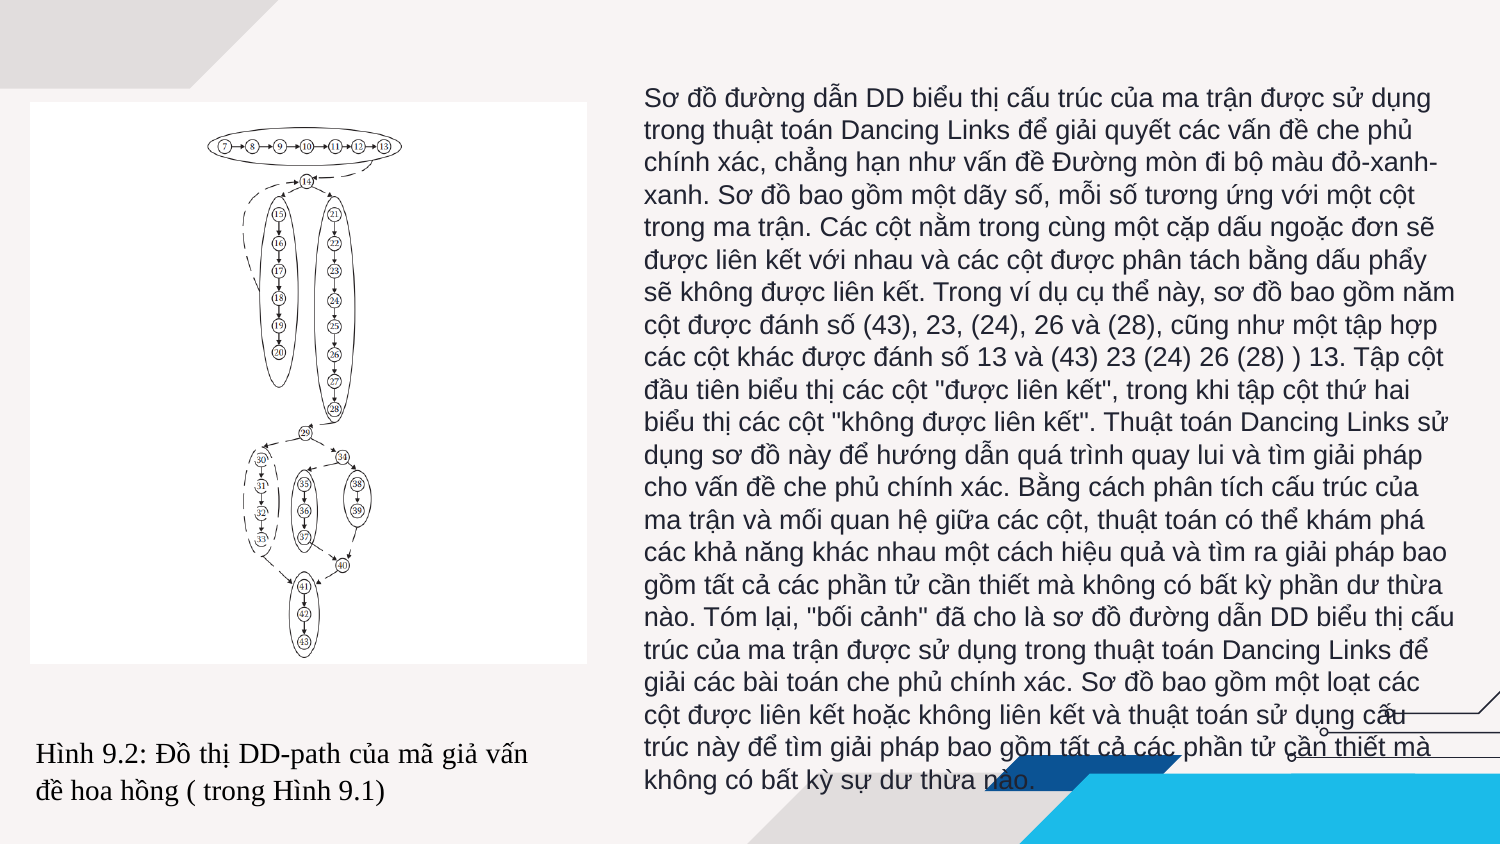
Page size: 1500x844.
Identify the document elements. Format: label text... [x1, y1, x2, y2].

picture [30, 101, 587, 664]
text_box Sơ đồ đường dẫn DD biểu thị cấu trúc của ma trận được sử dụng trong thuật toán Dancing Links để giải quyết các vấn đề che phủ chính xác, chẳng hạn như vấn đề Đường mòn đi bộ màu đỏ-xanh-xanh. Sơ đồ bao gồm một dãy số, mỗi số tương ứng với một cột trong ma trận. Các cột nằm trong cùng một cặp dấu ngoặc đơn sẽ được liên kết với nhau và các cột được phân tách bằng dấu phẩy sẽ không được liên kết. Trong ví dụ cụ thể này, sơ đồ bao gồm năm cột được đánh số (43), 23, (24), 26 và (28), cũng như một tập hợp các cột khác được đánh số 13 và (43) 23 (24) 26 (28) ) 13. Tập cột đầu tiên biểu thị các cột "được liên kết", trong khi tập cột thứ hai biểu thị các cột "không được liên kết". Thuật toán Dancing Links sử dụng sơ đồ này để hướng dẫn quá trình quay lui và tìm giải pháp cho vấn đề che phủ chính xác. Bằng cách phân tích cấu trúc của ma trận và mối quan hệ giữa các cột, thuật toán có thể khám phá các khả năng khác nhau một cách hiệu quả và tìm ra giải pháp bao gồm tất cả các phần tử cần thiết mà không có bất kỳ phần dư thừa nào. Tóm lại, "bối cảnh" đã cho là sơ đồ đường dẫn DD biểu thị cấu trúc của ma trận được sử dụng trong thuật toán Dancing Links để giải các bài toán che phủ chính xác. Sơ đồ bao gồm một loạt các cột được liên kết hoặc không liên kết và thuật toán sử dụng cấu trúc này để tìm giải pháp bao gồm tất cả các phần tử cần thiết mà không có bất kỳ sự dư thừa nào. [629, 72, 1470, 802]
text_box Hình 9.2: Đồ thị DD-path của mã giả vấn đề hoa hồng ( trong Hình 9.1) [20, 724, 544, 814]
